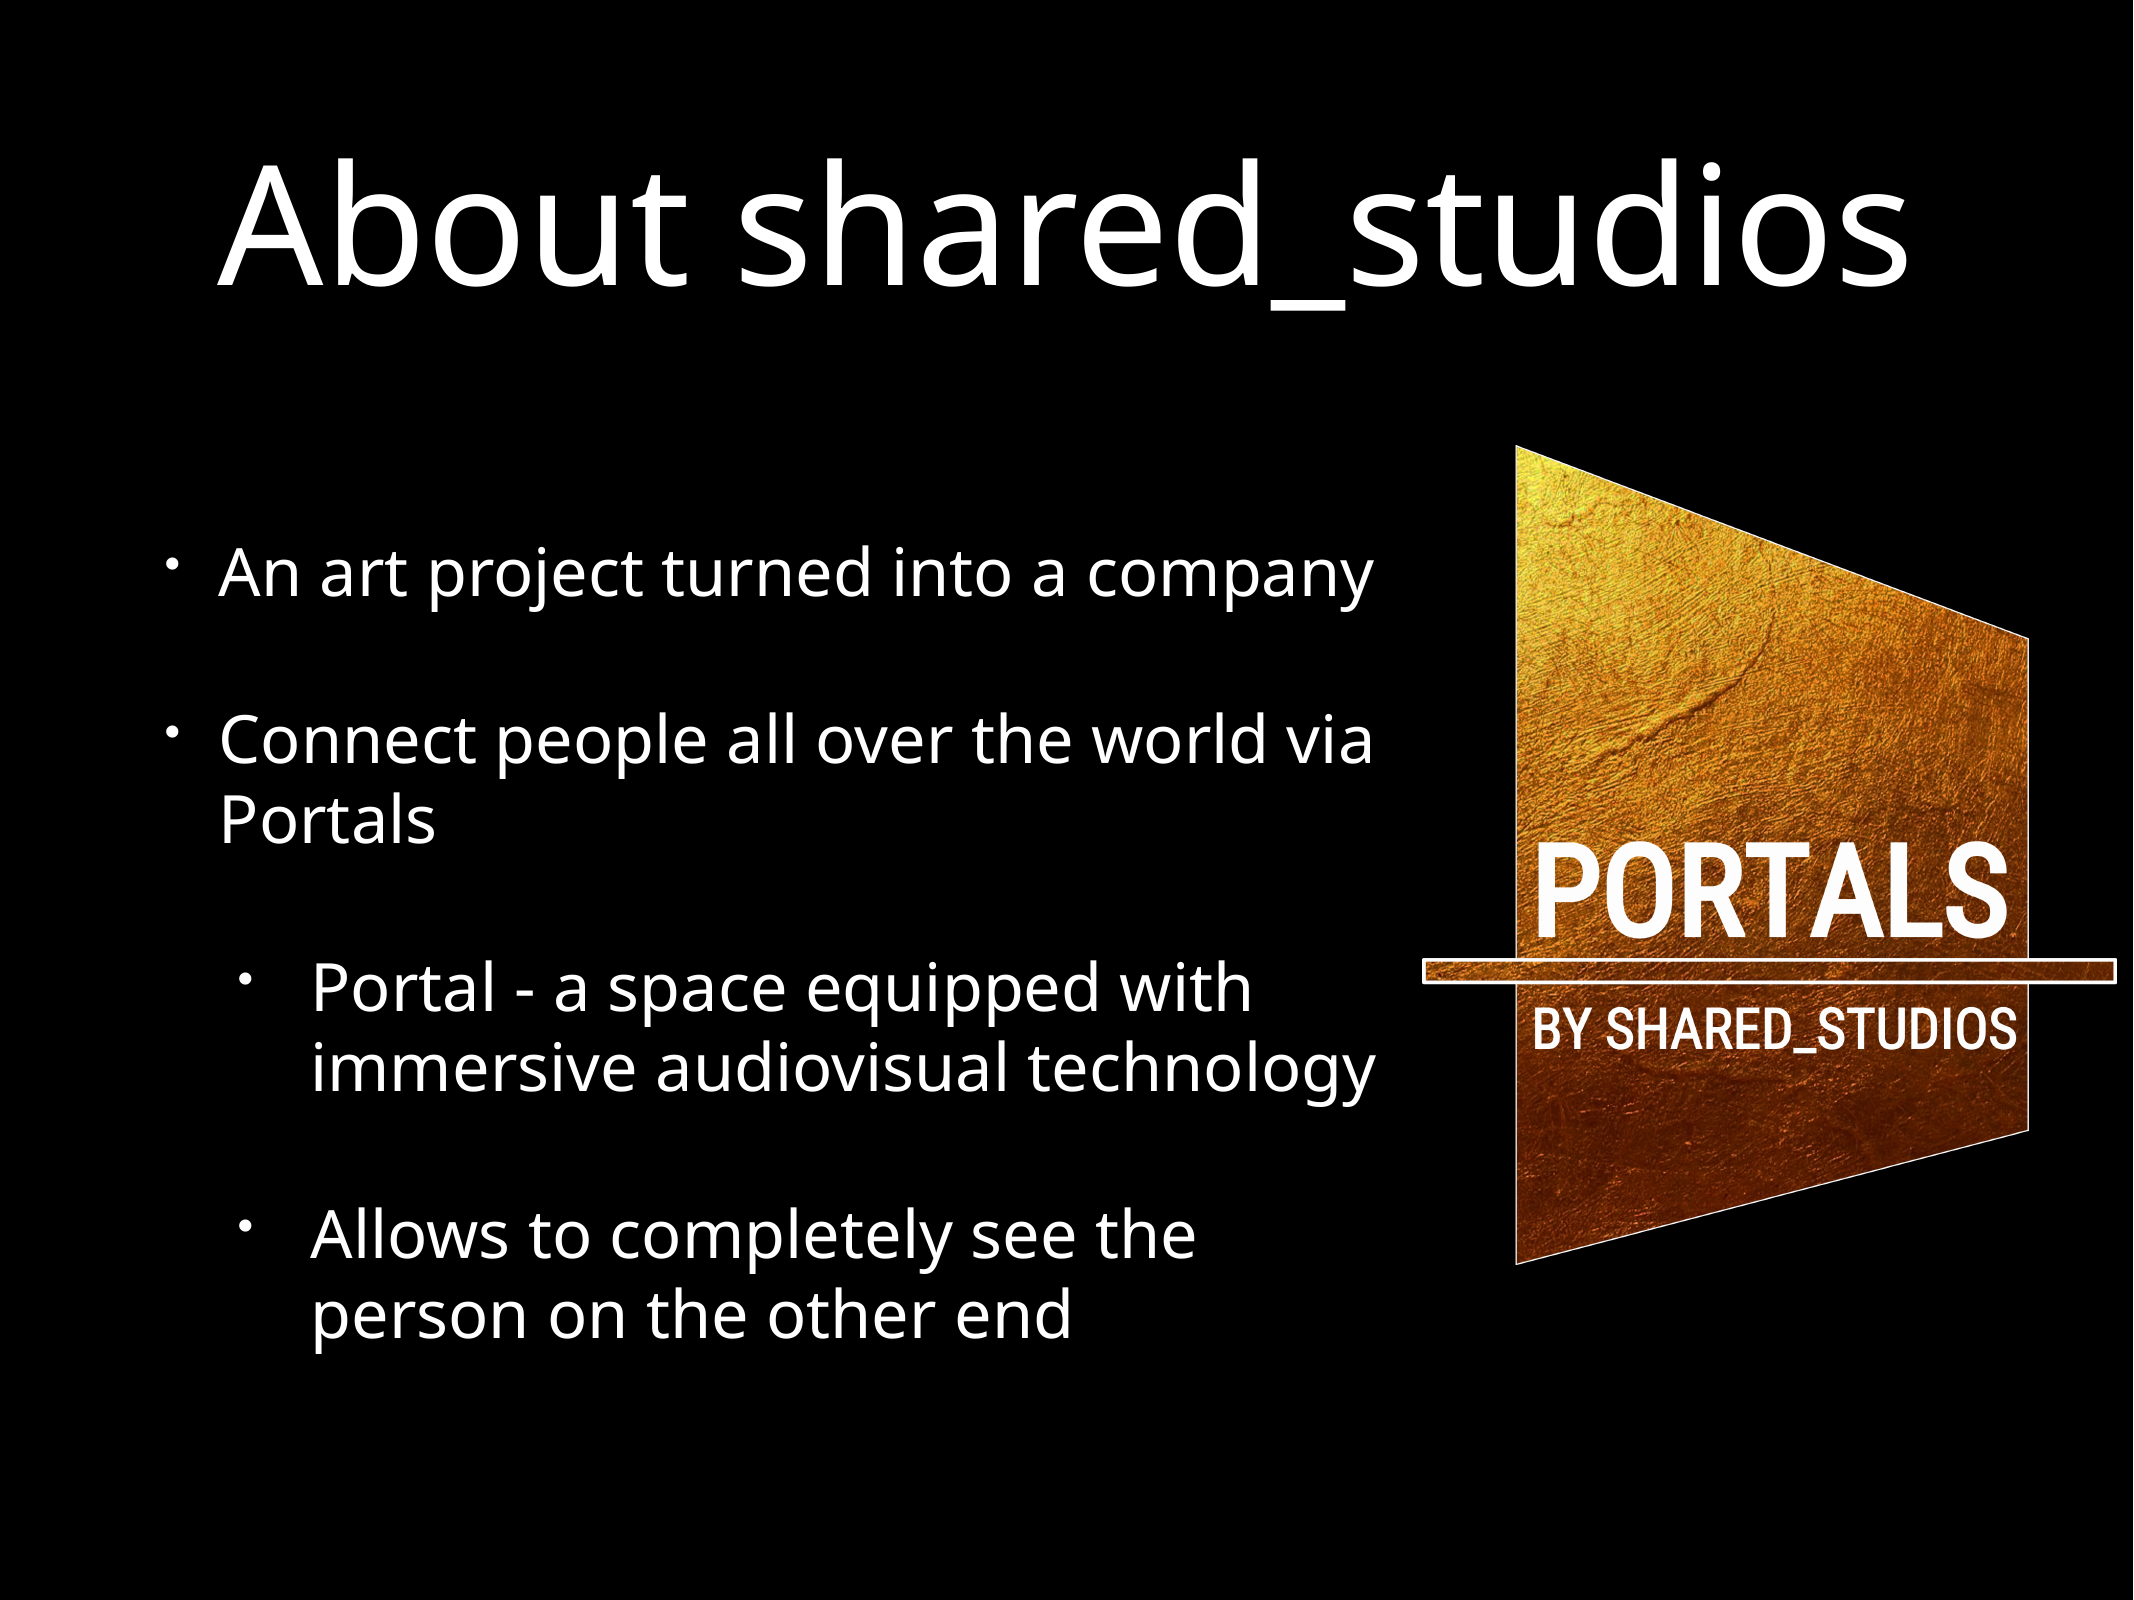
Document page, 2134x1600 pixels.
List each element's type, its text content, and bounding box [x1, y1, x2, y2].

title About shared_studios [155, 41, 1978, 397]
picture [1422, 445, 2117, 1265]
list An art project turned into a company Connect people all over the world via Portals Portal - a space equipped with immersive audiovisual technology Allows to completely see the person on the other end [155, 424, 1395, 1457]
